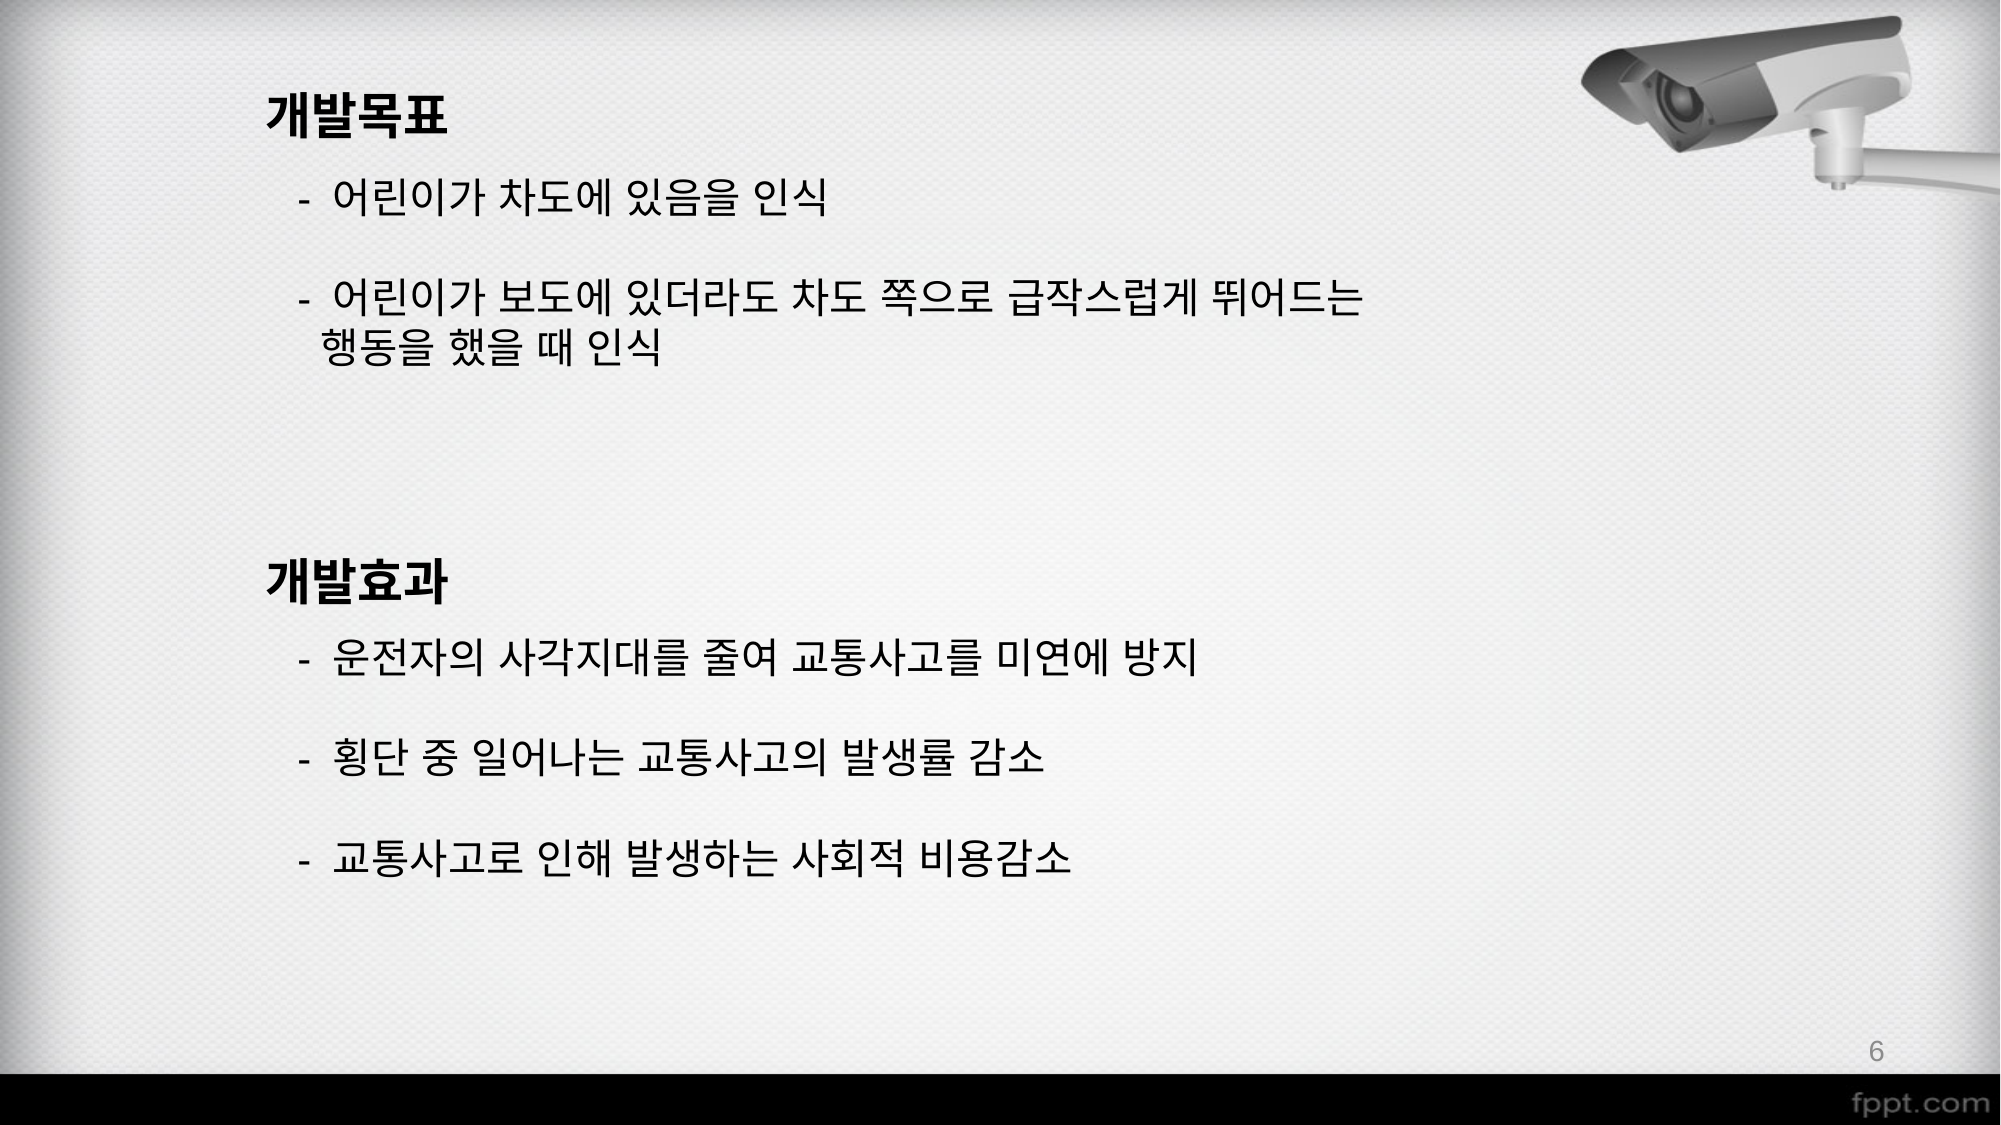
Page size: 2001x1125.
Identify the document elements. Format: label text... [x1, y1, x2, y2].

text_box 개발목표 [250, 76, 810, 152]
text_box - 운전자의 사각지대를 줄여 교통사고를 미연에 방지 - 횡단 중 일어나는 교통사고의 발생률 감소 - 교통사고로 인해 발생하는 사회적 비용감소 [282, 624, 1712, 940]
text_box - 어린이가 차도에 있음을 인식 - 어린이가 보도에 있더라도 차도 쪽으로 급작스럽게 뛰어드는 행동을 했을 때 인식 [282, 164, 1715, 380]
slide_number 6 [1433, 1024, 1900, 1103]
picture [0, 0, 2001, 1125]
text_box 개발효과 [250, 542, 810, 678]
